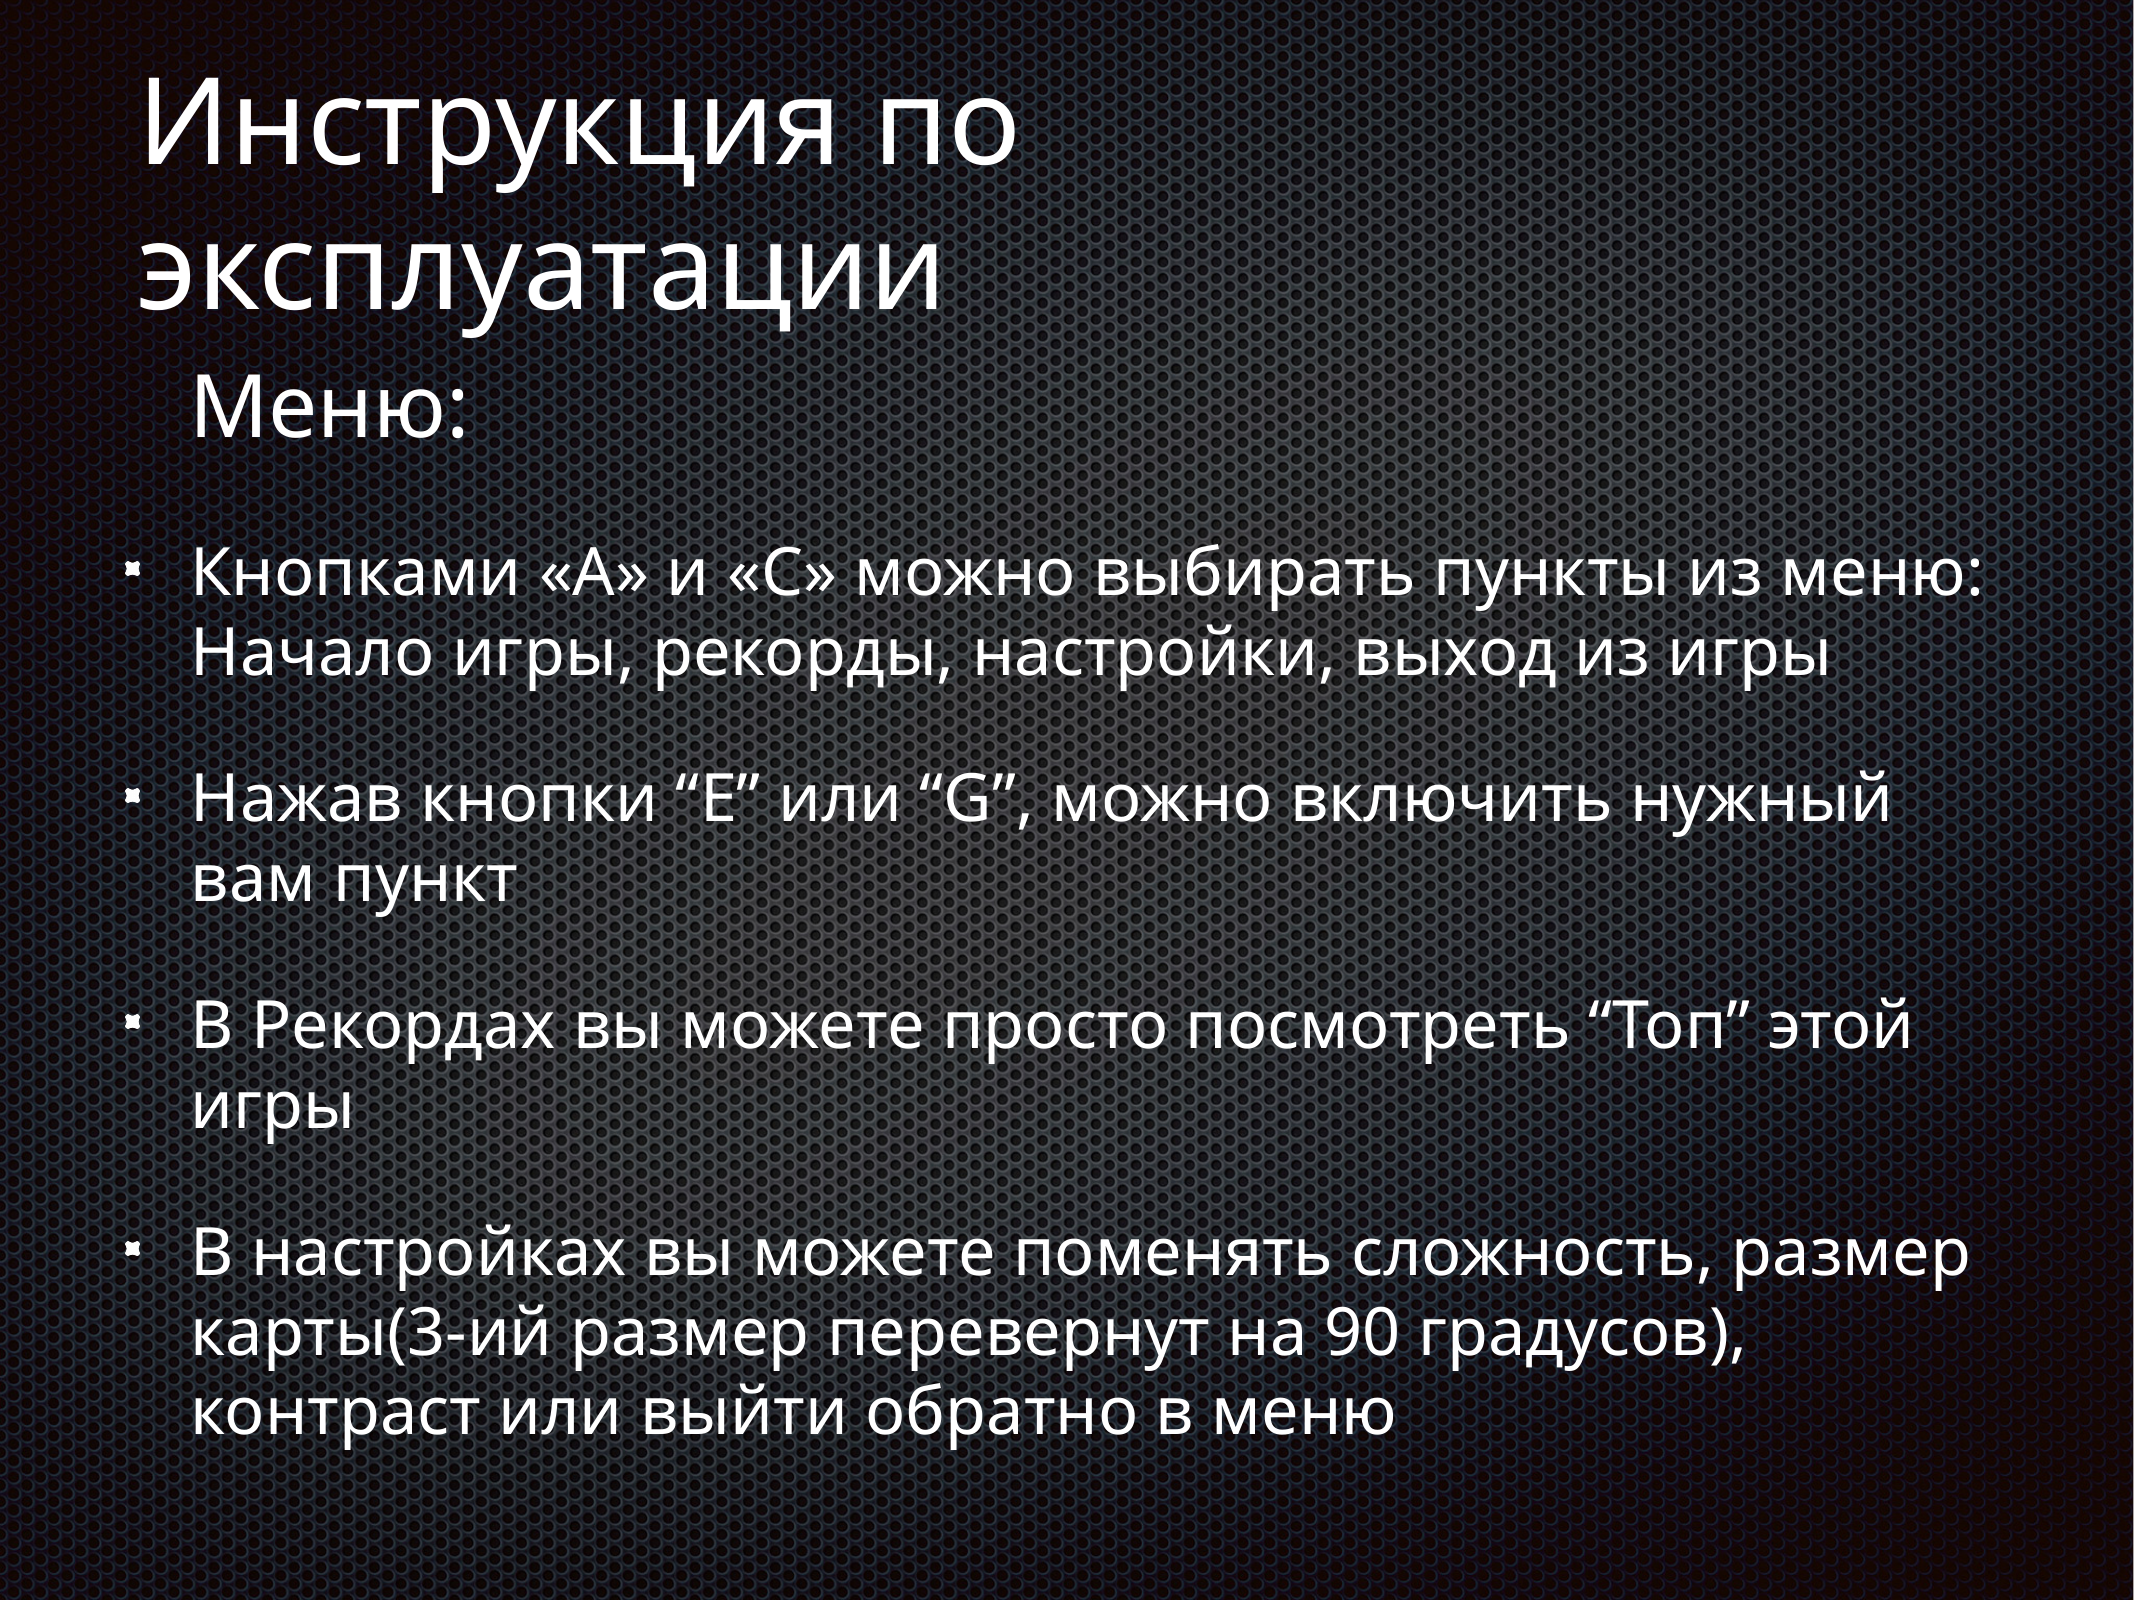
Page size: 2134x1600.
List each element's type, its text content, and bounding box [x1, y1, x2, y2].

text_box Меню: [180, 341, 479, 463]
picture [0, 0, 2134, 1600]
title Инструкция по эксплуатации [128, 94, 1751, 284]
list Кнопками «A» и «C» можно выбирать пункты из меню: Начало игры, рекорды, настройки, выход из игры Нажав кнопки “E” или “G”, можно включить нужный вам пункт В Рекордах вы можете просто посмотреть “Топ” этой игры В настройках вы можете поменять сложность, размер карты(3-ий размер перевернут на 90 градусов), контраст или выйти обратно в меню [116, 520, 2017, 1457]
